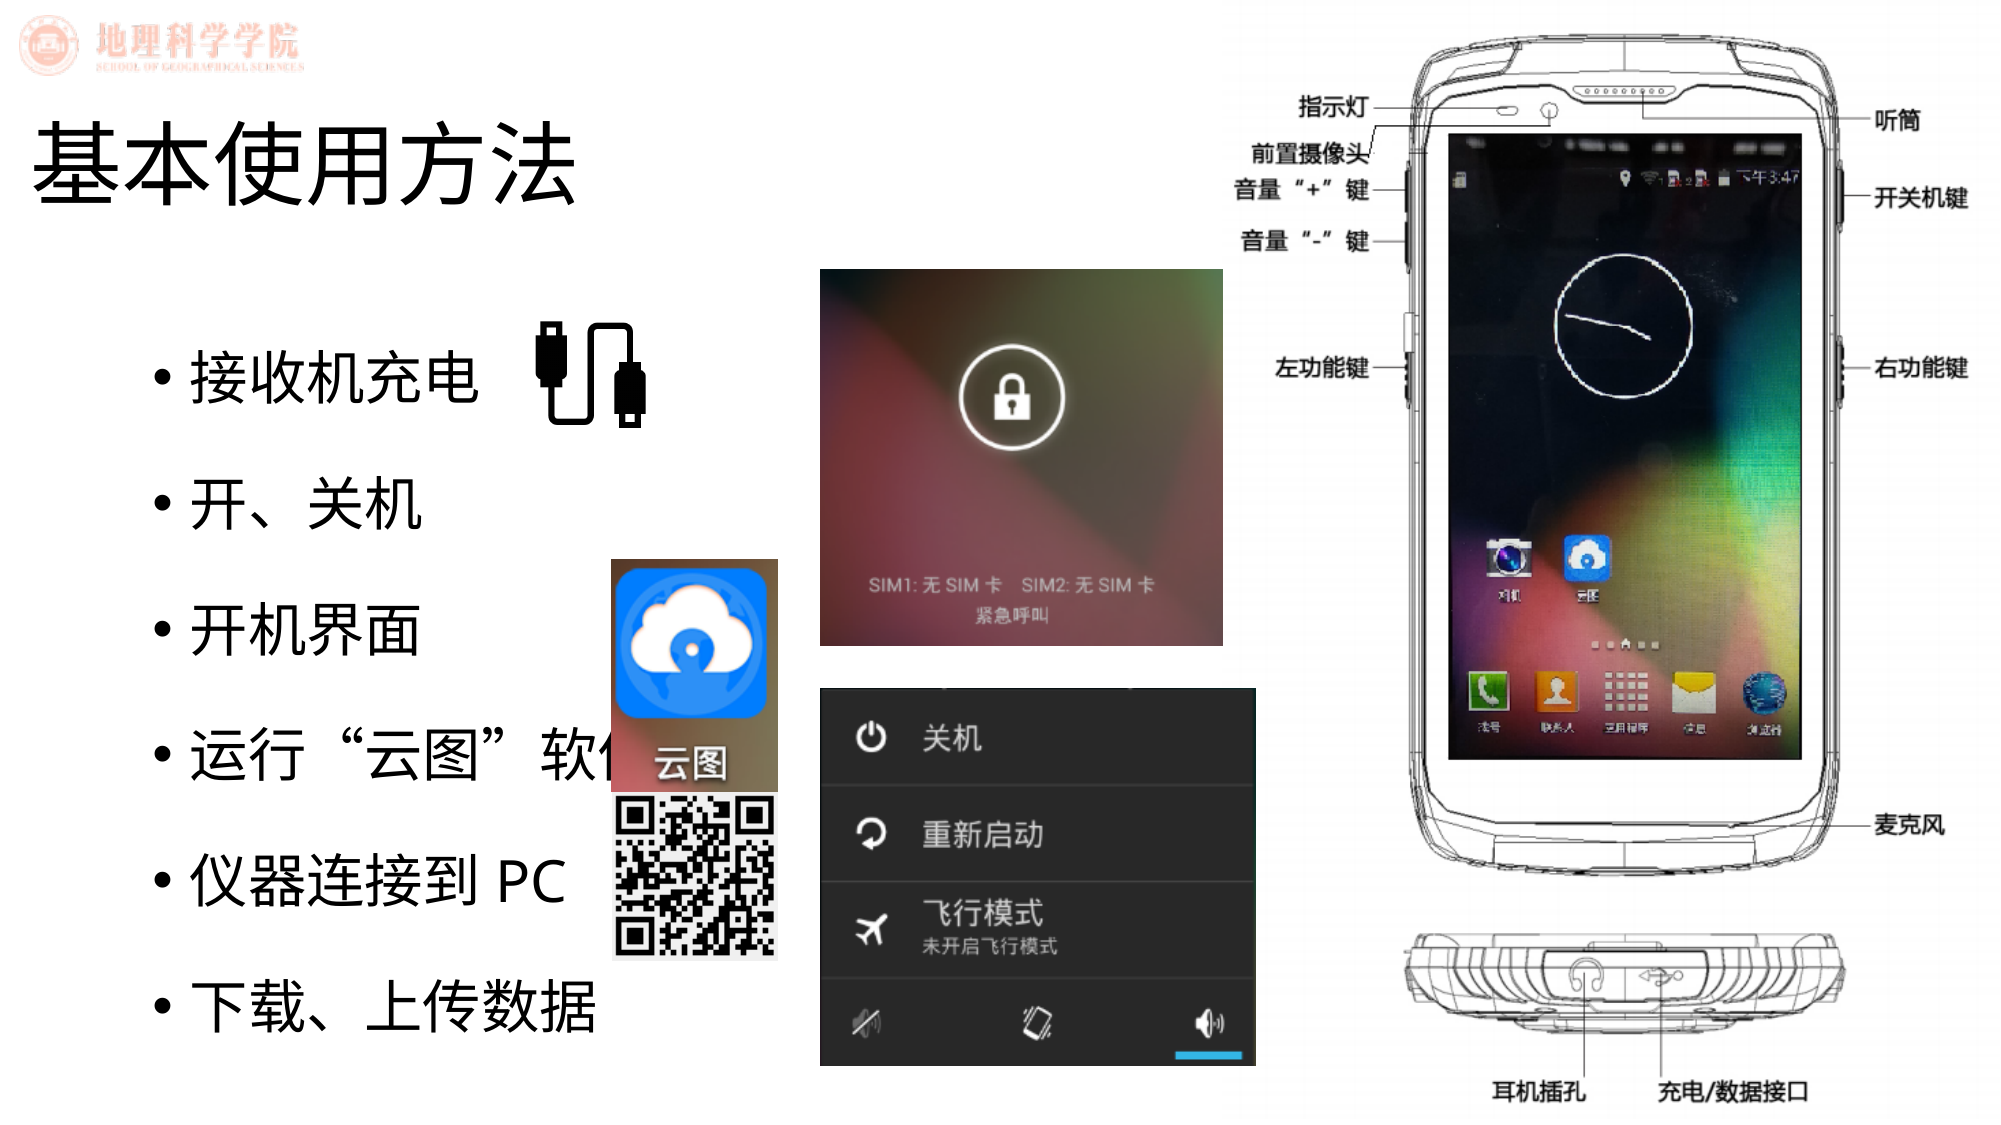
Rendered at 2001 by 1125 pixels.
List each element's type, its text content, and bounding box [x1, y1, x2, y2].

title 基本使用方法 [15, 59, 1222, 278]
picture [515, 299, 666, 450]
picture [611, 559, 778, 961]
list 接收机充电 开、关机 开机界面 运行“云图”软件 仪器连接到PC 下载、上传数据 [137, 299, 1222, 1066]
picture [820, 0, 2000, 1119]
